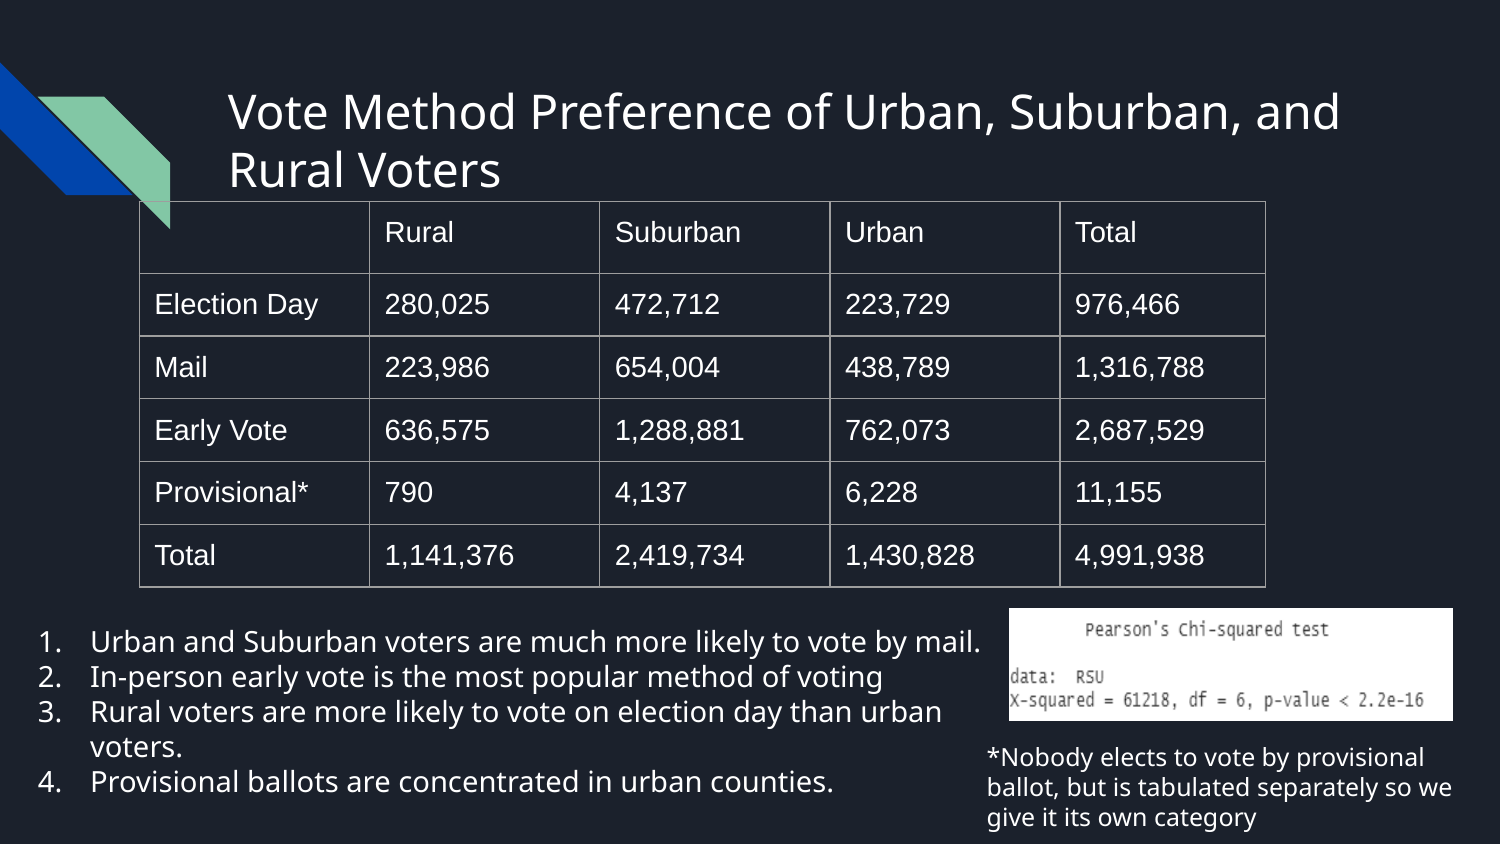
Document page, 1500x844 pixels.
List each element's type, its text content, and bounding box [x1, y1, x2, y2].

table_cell Election Day [140, 274, 369, 335]
table_header [140, 202, 369, 273]
table_cell 790 [370, 462, 599, 524]
table_header Suburban [600, 202, 829, 273]
table_cell 223,729 [831, 274, 1059, 335]
table_header Total [1061, 202, 1265, 273]
table_cell 223,986 [370, 337, 599, 398]
text_box Urban and Suburban voters are much more likely to vote by mail. In-person early vote is the most popular method of voting Rural voters are more likely to vote on election day than urban voters. Provisional ballots are concentrated in urban counties. [0, 608, 1006, 826]
table_cell 654,004 [600, 337, 829, 398]
table_header Rural [370, 202, 599, 273]
table_cell 2,419,734 [600, 525, 829, 586]
table_cell 1,288,881 [600, 399, 829, 461]
table_cell 280,025 [370, 274, 599, 335]
table_cell 1,316,788 [1061, 337, 1265, 398]
table_cell Total [140, 525, 369, 586]
table_cell 4,991,938 [1061, 525, 1265, 586]
title Vote Method Preference of Urban, Suburban, and Rural Voters [212, 67, 1368, 217]
table_cell 976,466 [1061, 274, 1265, 335]
table_cell 2,687,529 [1061, 399, 1265, 461]
table_cell 472,712 [600, 274, 829, 335]
table_cell 6,228 [831, 462, 1059, 524]
table_cell Mail [140, 337, 369, 398]
table_cell 762,073 [831, 399, 1059, 461]
table_header Urban [831, 202, 1059, 273]
table_cell 636,575 [370, 399, 599, 461]
table_cell Provisional* [140, 462, 369, 524]
text_box *Nobody elects to vote by provisional ballot, but is tabulated separately so we give it its own category [971, 726, 1480, 834]
table_cell 1,430,828 [831, 525, 1059, 586]
table_cell 438,789 [831, 337, 1059, 398]
picture [1008, 608, 1453, 722]
table_cell 1,141,376 [370, 525, 599, 586]
table_cell 4,137 [600, 462, 829, 524]
table_cell 11,155 [1061, 462, 1265, 524]
table_cell Early Vote [140, 399, 369, 461]
